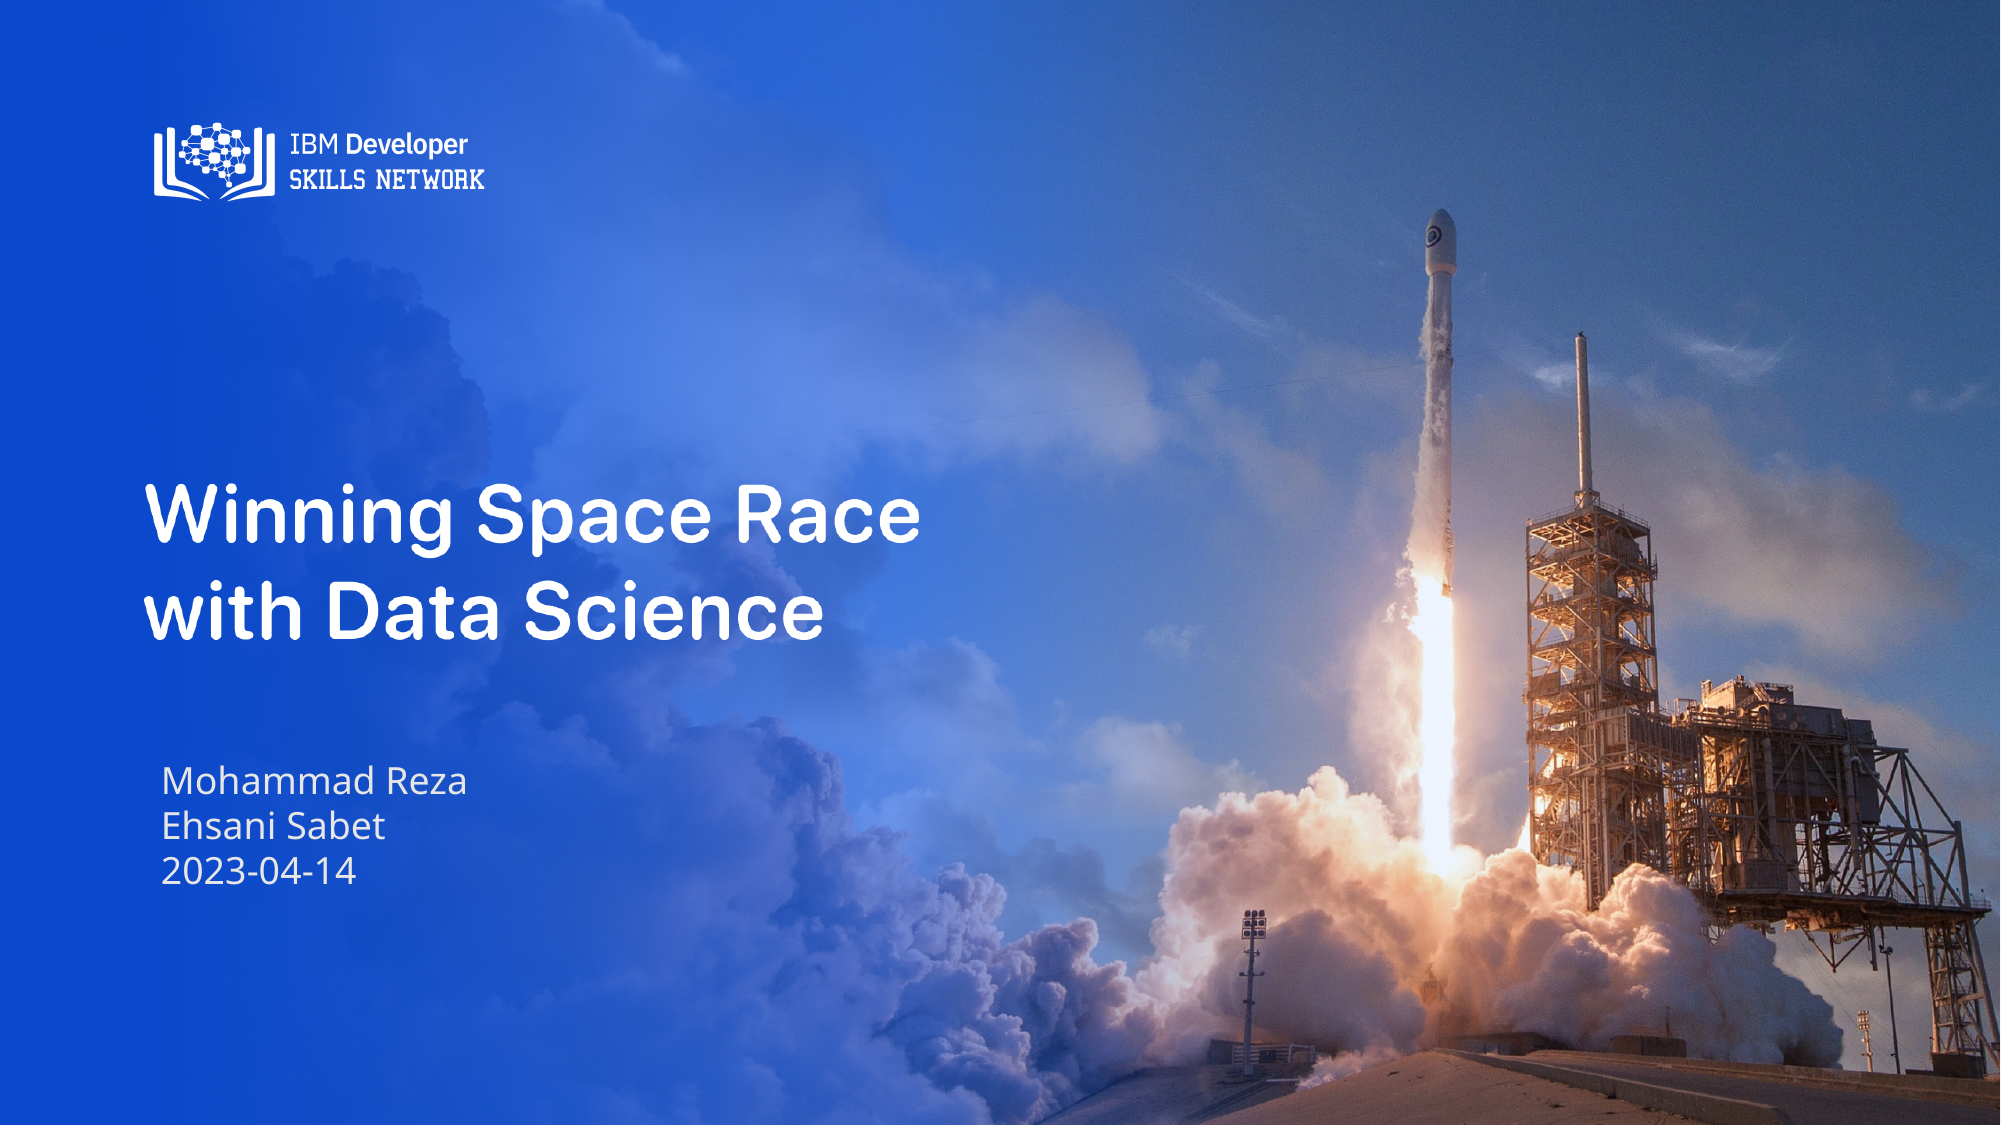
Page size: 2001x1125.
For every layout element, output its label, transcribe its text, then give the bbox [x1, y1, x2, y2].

text_box Mohammad Reza Ehsani Sabet 2023-04-14 [145, 749, 559, 900]
picture [0, 0, 2001, 1125]
